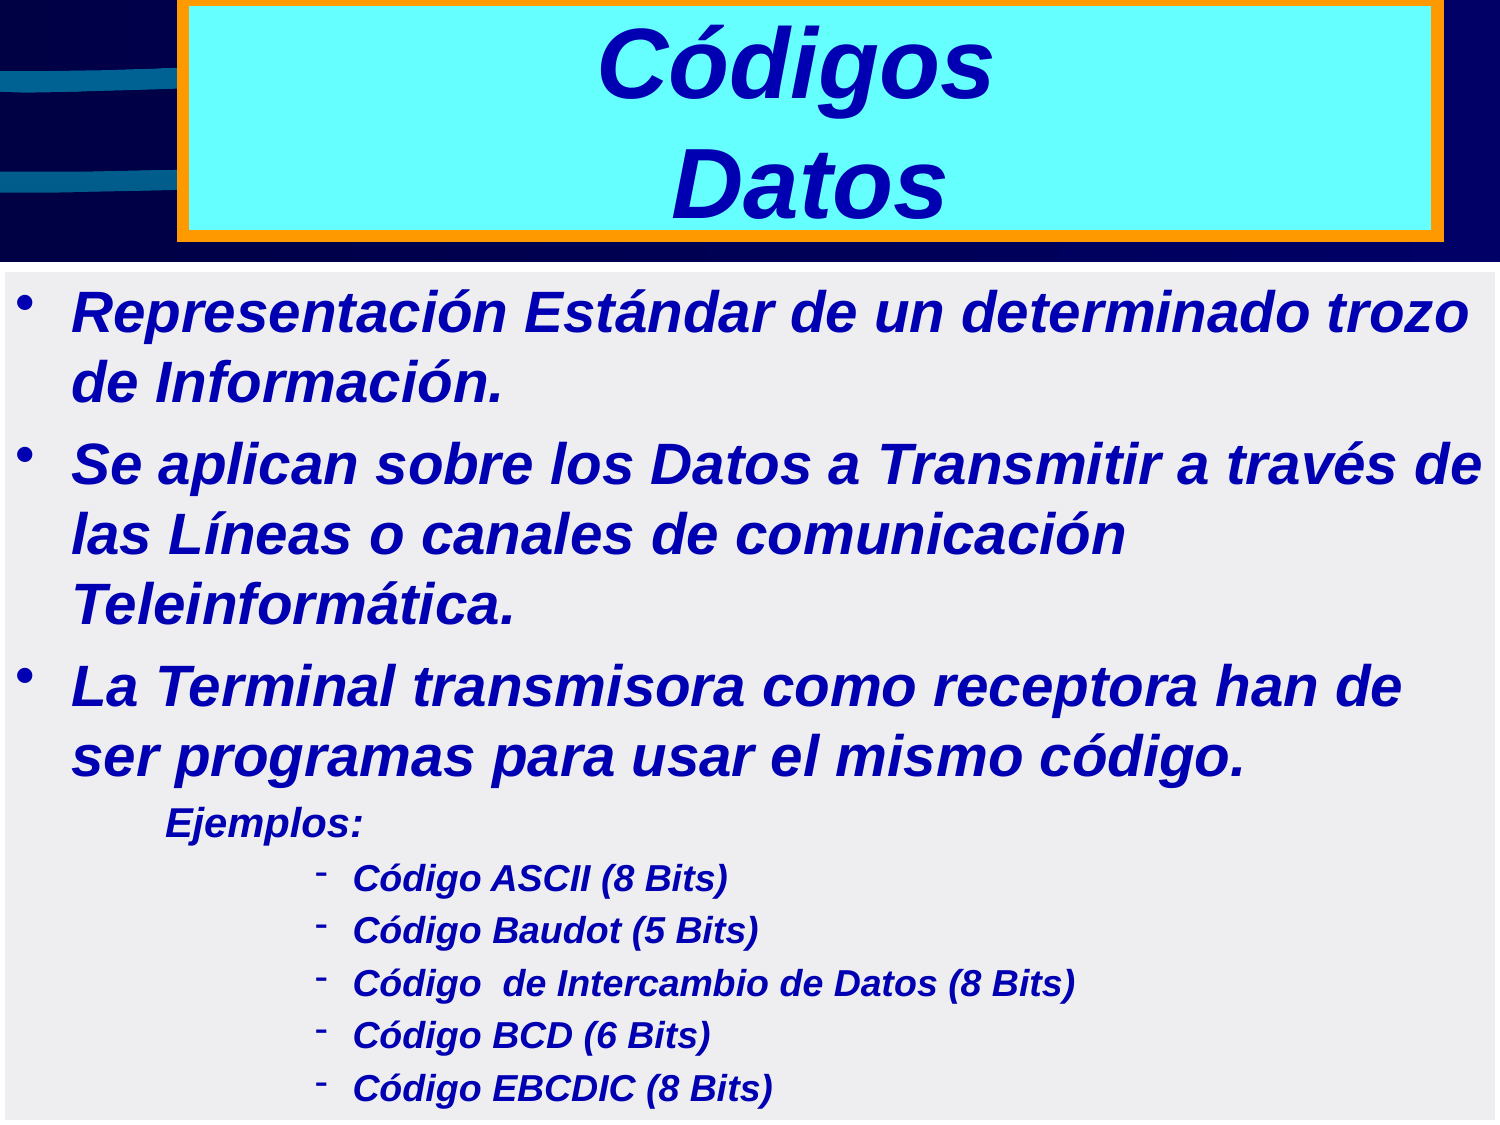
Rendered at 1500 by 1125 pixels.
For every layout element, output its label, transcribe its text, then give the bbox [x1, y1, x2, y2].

picture [178, 68, 182, 88]
list Representación Estándar de un determinado trozo de Información. Se aplican sobre los Datos a Transmitir a través de las Líneas o canales de comunicación Teleinformática. La Terminal transmisora como receptora han de ser programas para usar el mismo código. Ejemplos: Código ASCII (8 Bits) Código Baudot (5 Bits) Código de Intercambio de Datos (8 Bits) Código BCD (6 Bits) Código EBCDIC (8 Bits) [0, 266, 1500, 1125]
picture [178, 170, 182, 190]
title Códigos Datos [182, 0, 1438, 237]
